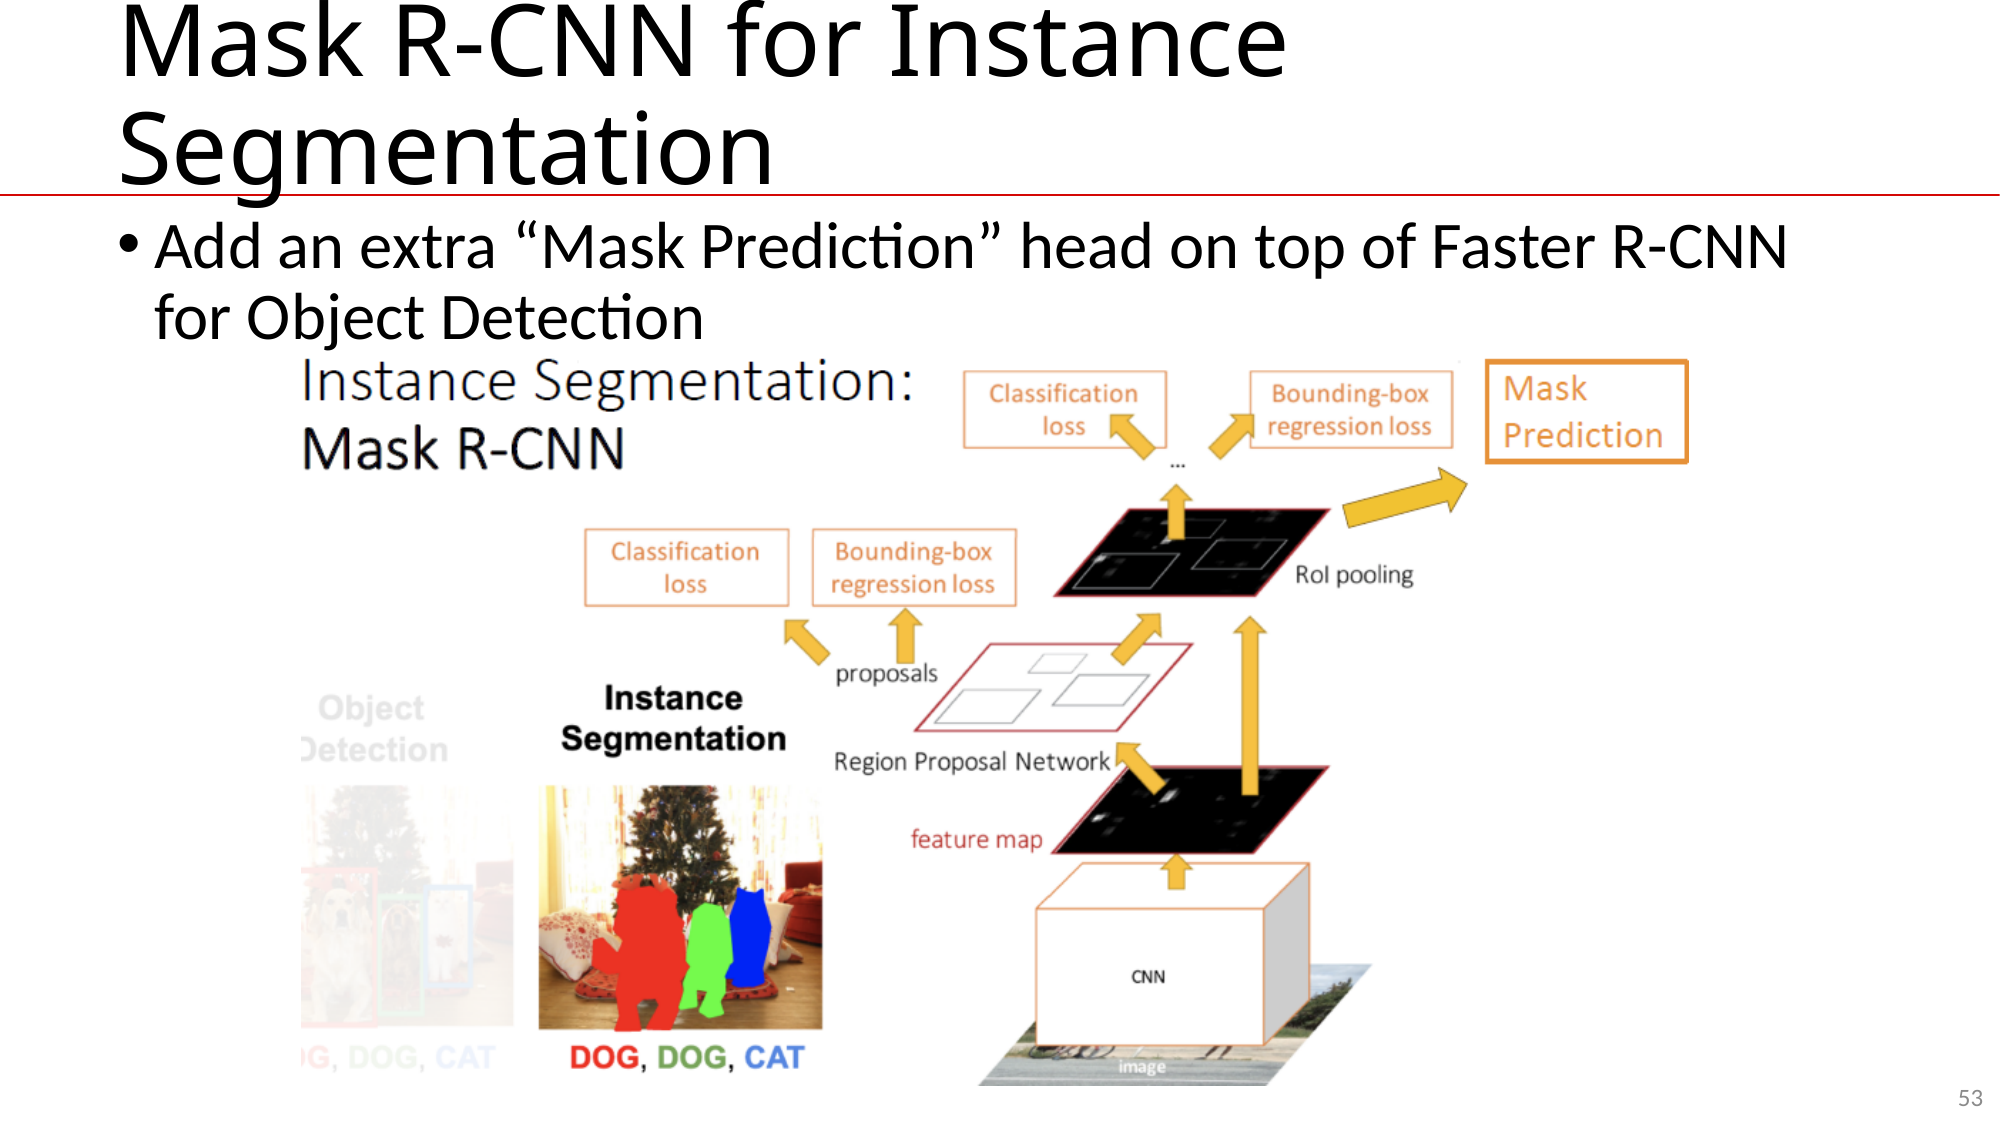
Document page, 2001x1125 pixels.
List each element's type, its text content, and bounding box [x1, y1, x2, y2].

slide_number 53 [1548, 1066, 1999, 1125]
title Mask R-CNN for Instance Segmentation [102, 10, 1899, 186]
list Add an extra “Mask Prediction” head on top of Faster R-CNN for Object Detection [102, 203, 1899, 1056]
picture [301, 352, 1689, 1086]
